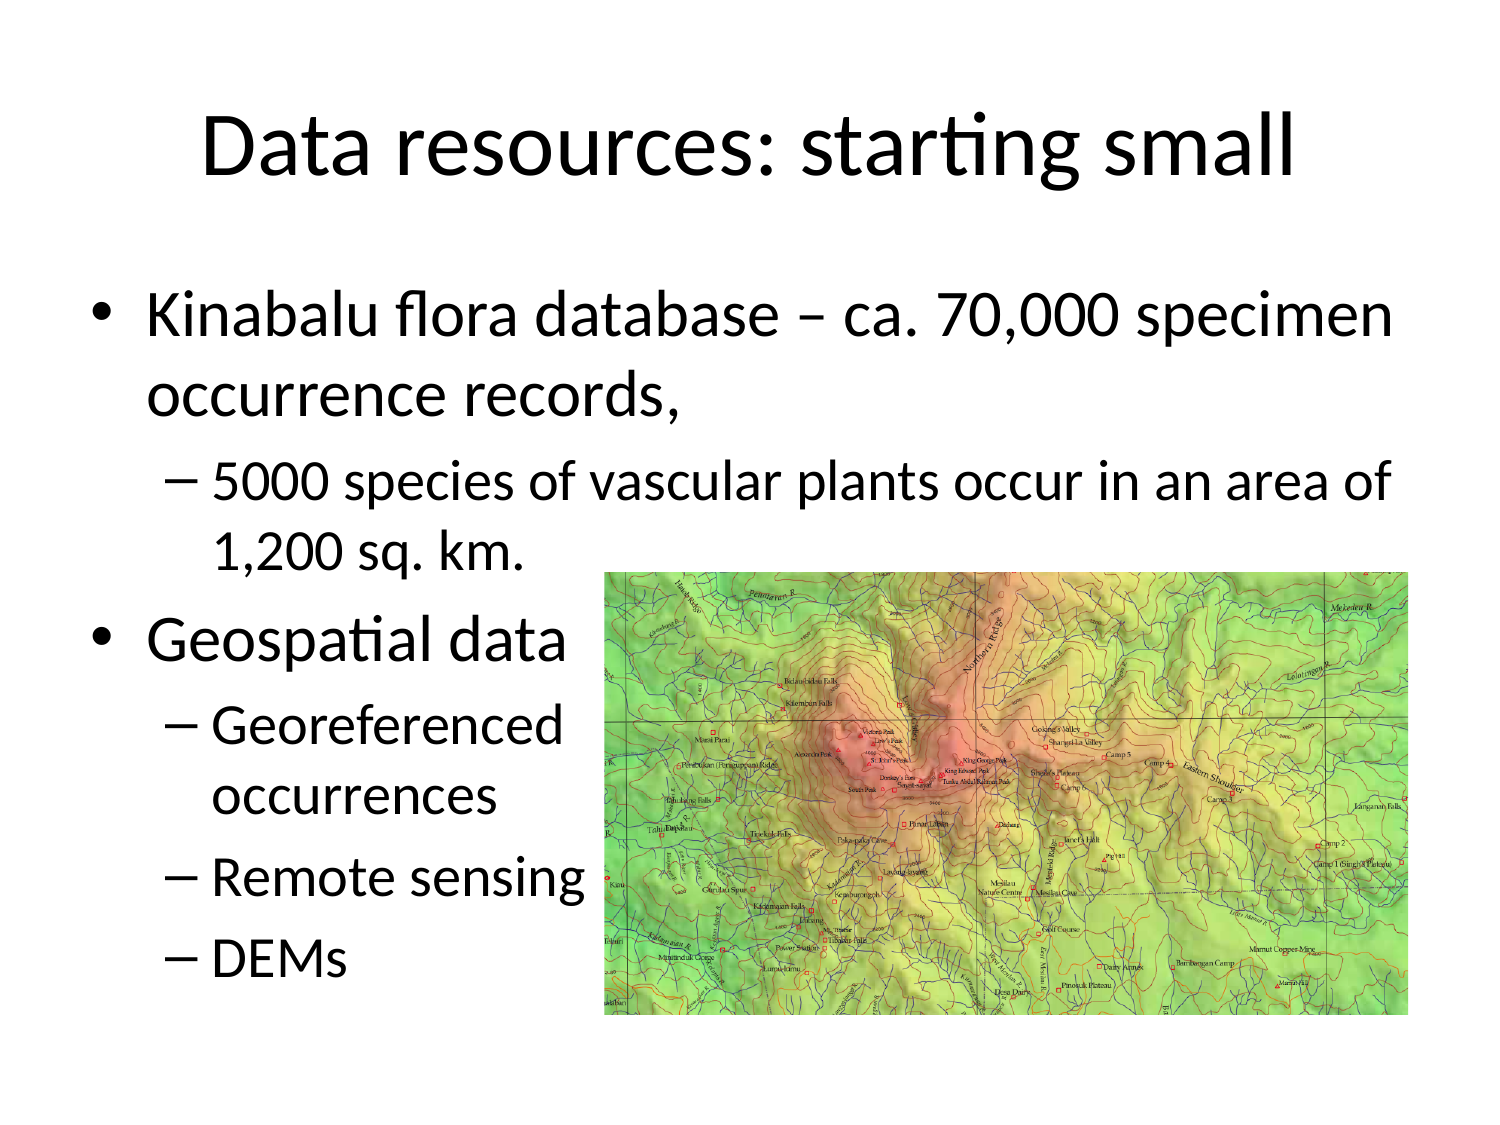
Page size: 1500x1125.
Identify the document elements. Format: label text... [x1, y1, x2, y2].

list Kinabalu flora database – ca. 70,000 specimen occurrence records, 5000 species of vascular plants occur in an area of 1,200 sq. km. Geospatial data Georeferenced occurrences Remote sensing DEMs [75, 262, 1425, 1042]
picture [603, 572, 1409, 1015]
title Data resources: starting small [75, 45, 1425, 233]
